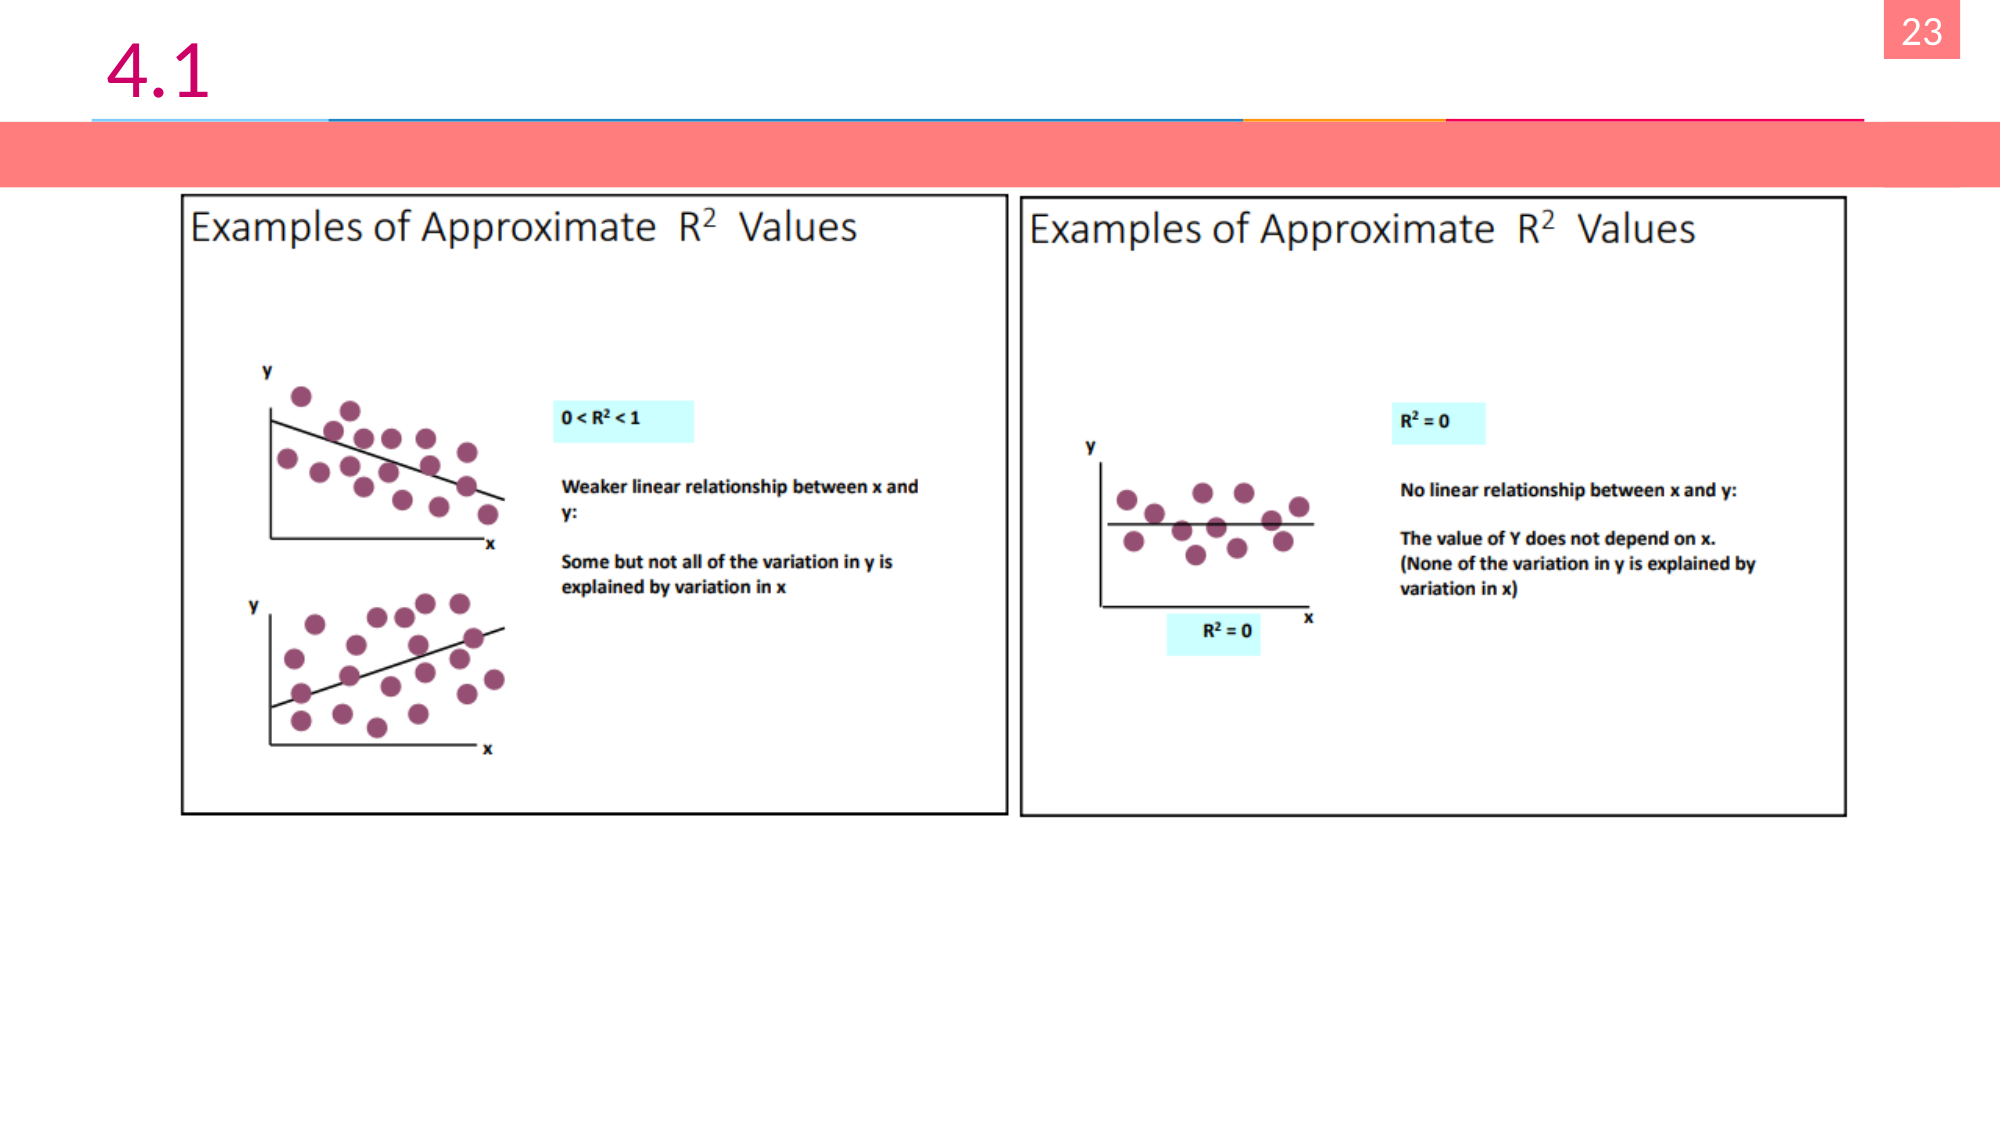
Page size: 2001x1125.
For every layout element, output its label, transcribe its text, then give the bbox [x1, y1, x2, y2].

text_box 4.1 [91, 6, 1865, 118]
picture [175, 188, 1855, 822]
slide_number 23 [1883, 0, 1961, 59]
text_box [91, 118, 1865, 122]
text_box [0, 121, 2000, 188]
